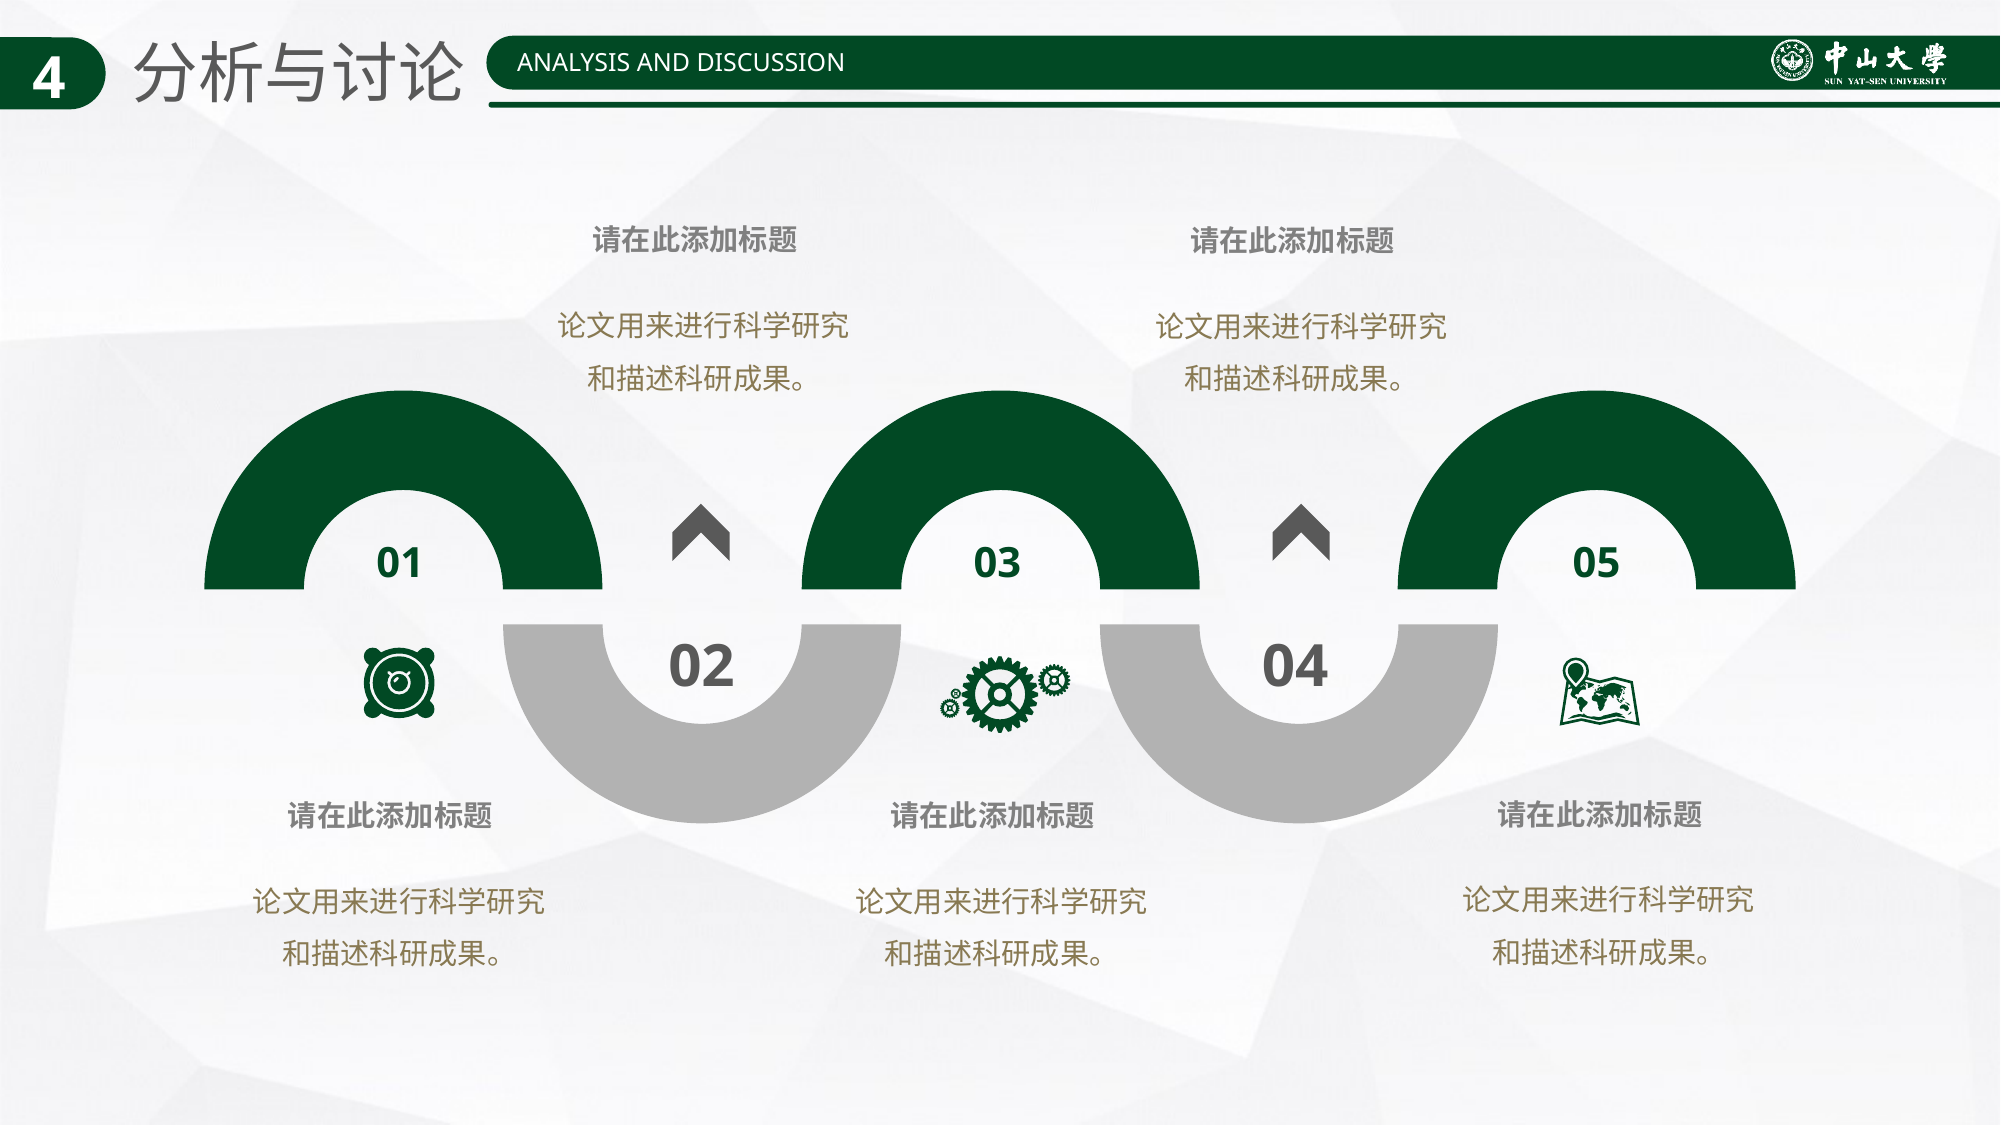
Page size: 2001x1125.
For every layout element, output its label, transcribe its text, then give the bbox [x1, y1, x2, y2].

text_box [671, 502, 731, 564]
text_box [1136, 214, 1467, 405]
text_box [836, 789, 1167, 980]
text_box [0, 33, 106, 119]
text_box [1559, 657, 1640, 726]
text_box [940, 656, 1071, 733]
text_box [538, 214, 870, 404]
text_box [1443, 788, 1775, 979]
text_box [800, 389, 1201, 591]
text_box [1271, 502, 1331, 564]
text_box 02 [653, 621, 750, 706]
text_box 05 [1557, 528, 1636, 593]
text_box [486, 35, 2000, 108]
text_box 分析与讨论 [116, 23, 481, 119]
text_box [363, 647, 435, 719]
picture [0, 0, 2001, 1125]
text_box 01 [361, 528, 440, 593]
text_box [1098, 623, 1499, 825]
text_box 03 [958, 528, 1037, 593]
text_box [203, 389, 604, 591]
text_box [234, 789, 565, 980]
text_box 04 [1247, 621, 1344, 706]
text_box [1396, 389, 1797, 591]
text_box [502, 623, 903, 825]
